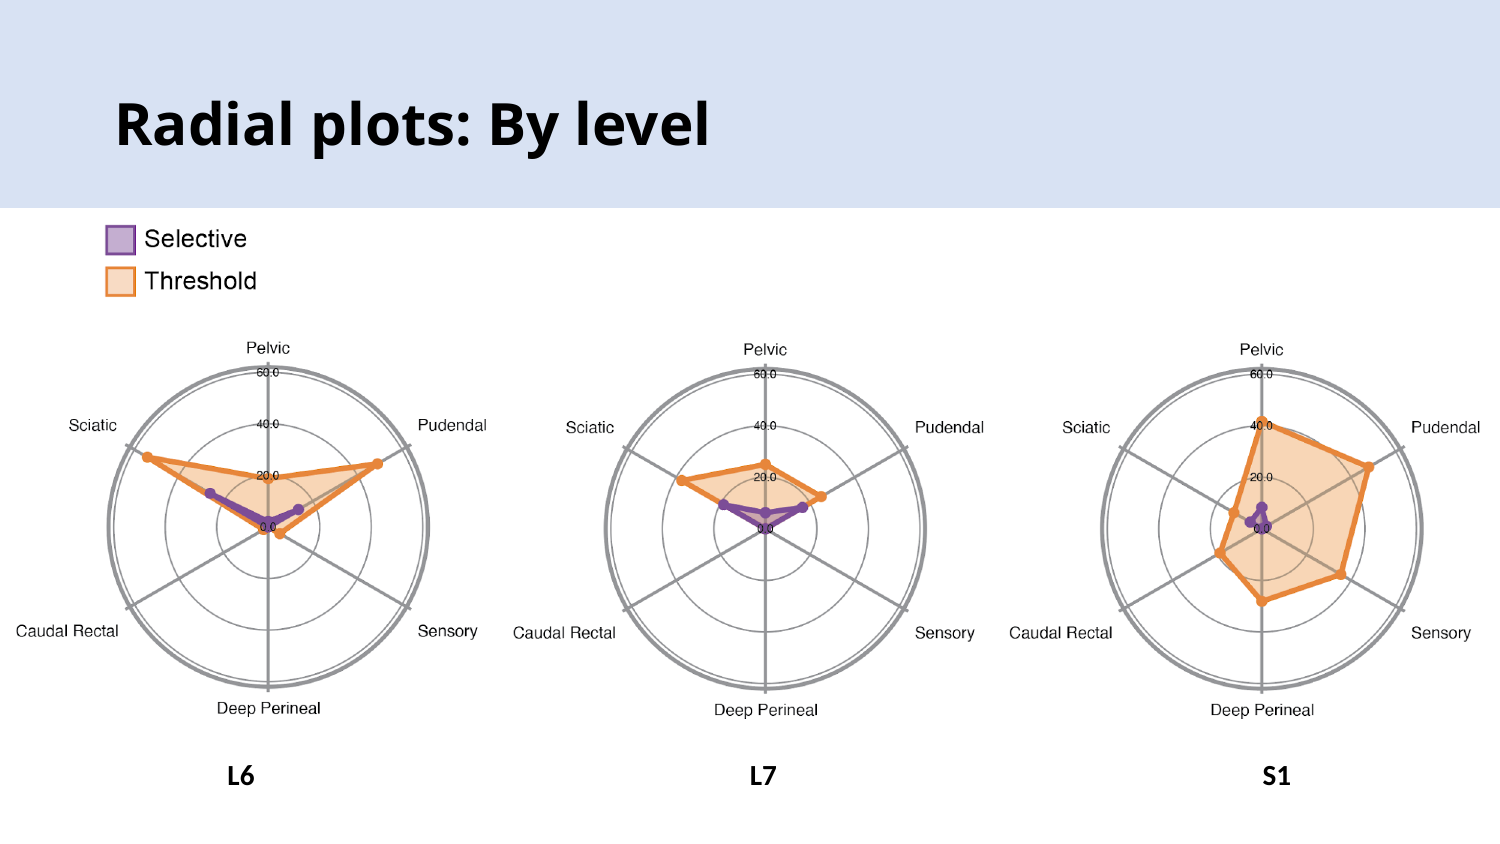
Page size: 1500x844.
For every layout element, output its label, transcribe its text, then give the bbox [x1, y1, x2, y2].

text_box S1 [1235, 775, 1318, 797]
text_box [0, 0, 1500, 208]
title Radial plots: By level [103, 44, 1397, 207]
text_box L6 [216, 775, 310, 797]
text_box L7 [703, 775, 824, 797]
picture [0, 209, 1500, 767]
